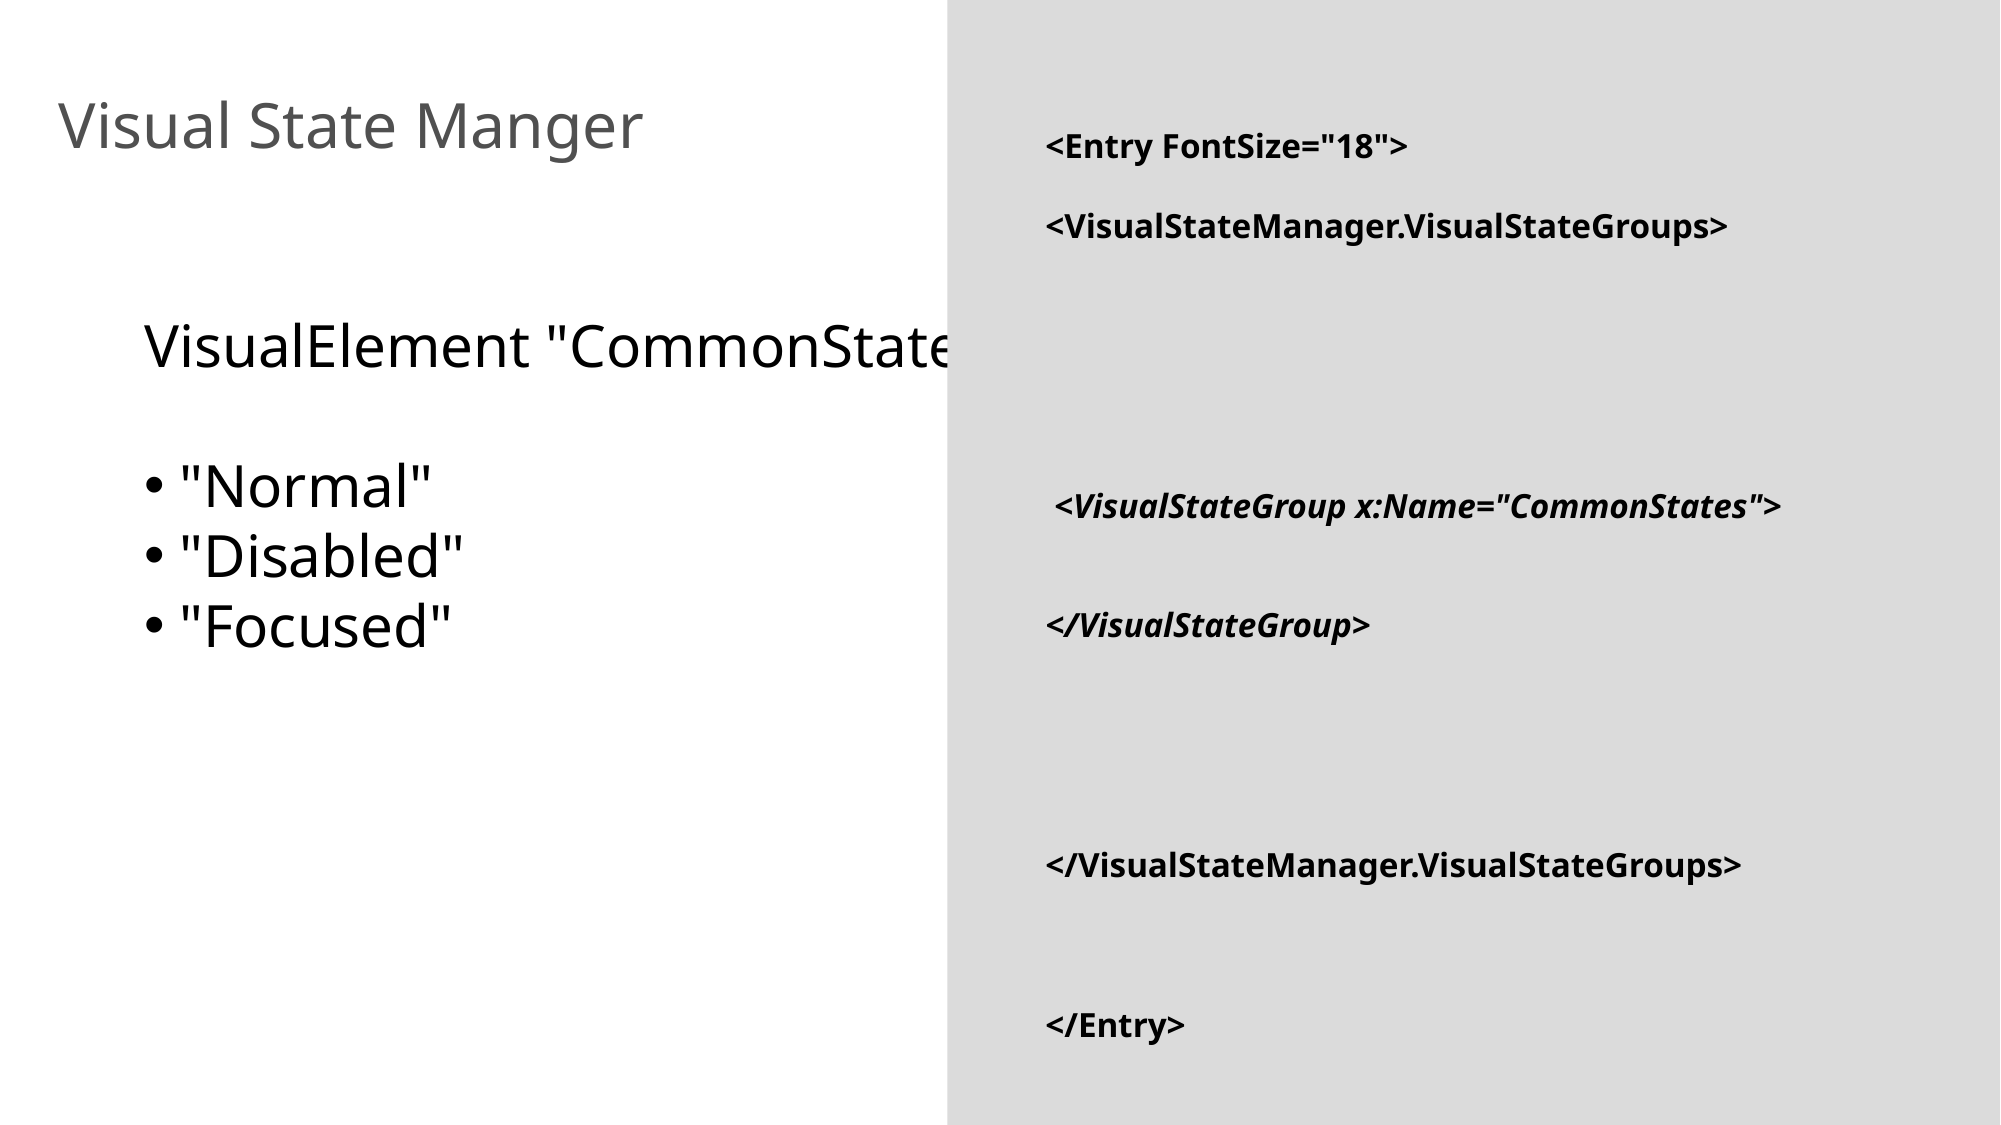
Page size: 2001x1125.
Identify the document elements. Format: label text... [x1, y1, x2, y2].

text_box VisualElement "CommonStates" "Normal" "Disabled" "Focused" [129, 301, 946, 667]
text_box [946, 0, 2000, 1125]
text_box <Entry FontSize="18"> <VisualStateManager.VisualStateGroups> <VisualStateGroup x:Name="CommonStates"> </VisualStateGroup> </VisualStateManager.VisualStateGroups> </Entry> [1030, 78, 1864, 1091]
text_box Visual State Manger [43, 78, 660, 168]
